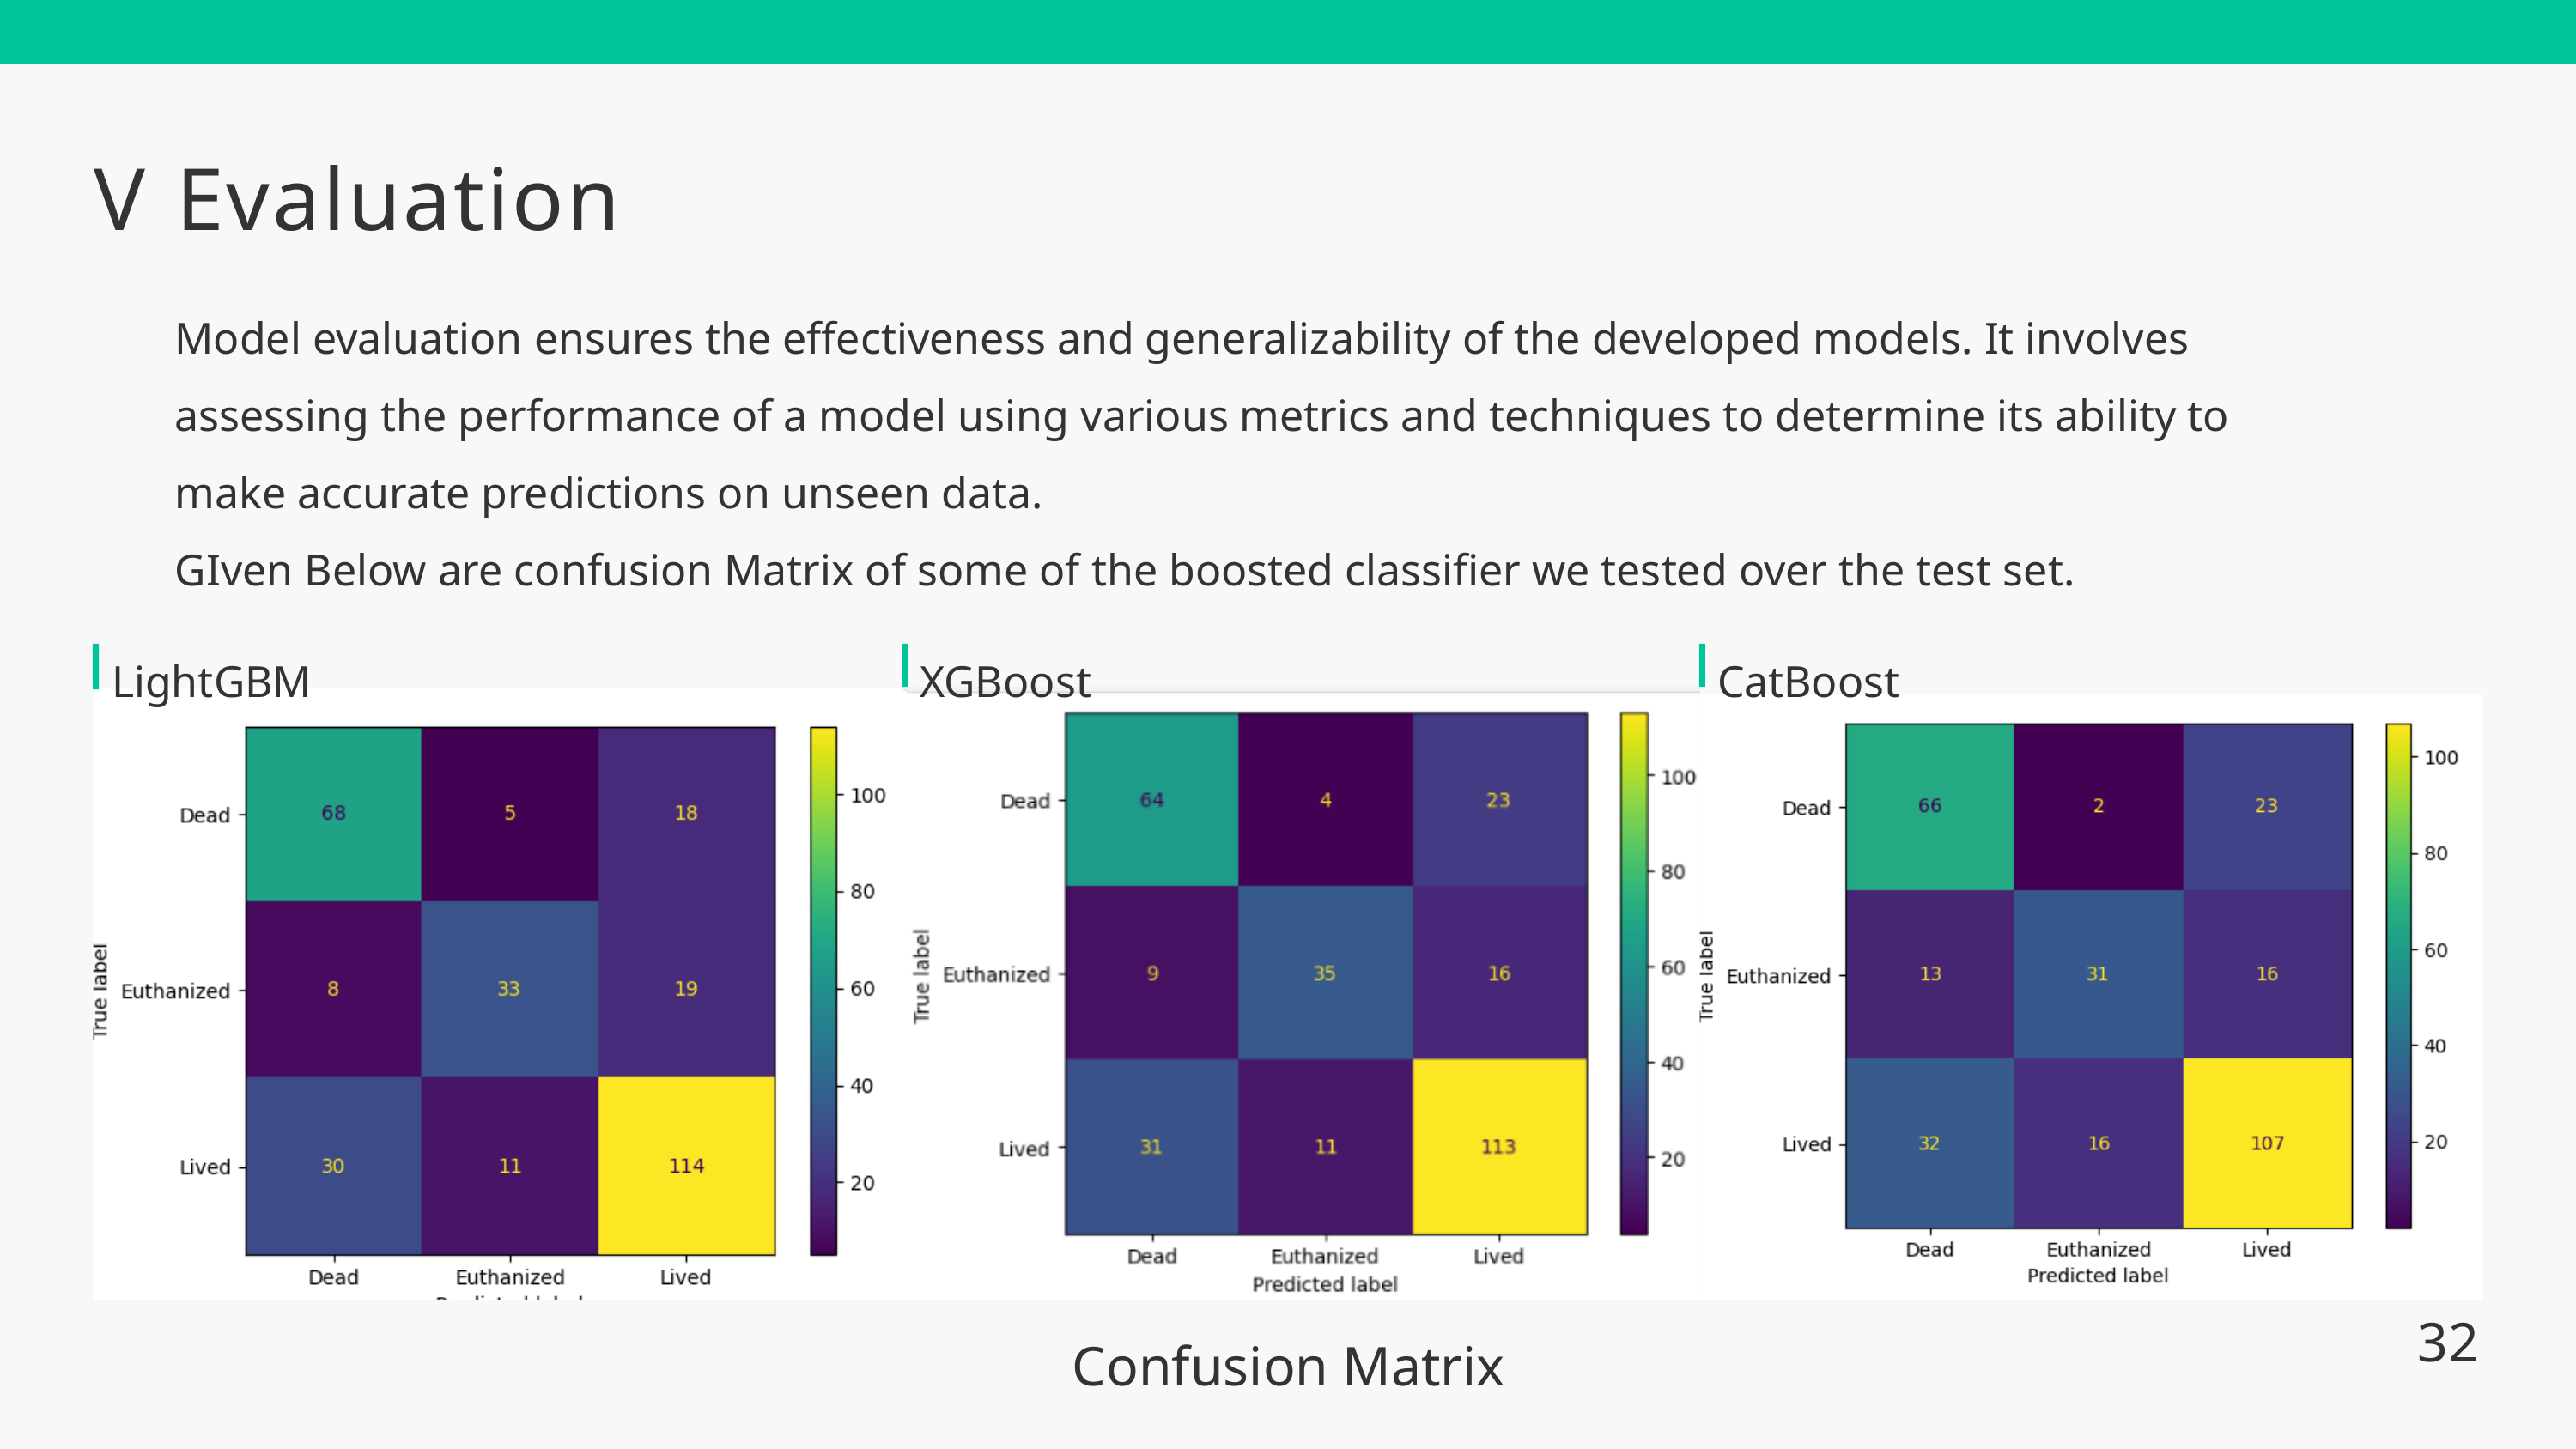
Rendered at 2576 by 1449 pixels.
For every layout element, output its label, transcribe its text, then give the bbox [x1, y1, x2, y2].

text_box Evaluation [177, 144, 1668, 248]
text_box V [63, 144, 177, 248]
text_box 32 [2383, 1310, 2480, 1373]
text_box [93, 643, 2483, 1300]
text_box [0, 0, 2576, 64]
text_box Confusion Matrix [910, 1310, 1668, 1397]
text_box Model evaluation ensures the effectiveness and generalizability of the developed models. It involves assessing the performance of a model using various metrics and techniques to determine its ability to make accurate predictions on unseen data. GIven Below are confusion Matrix of some of the boosted classifier we tested over the test set. [174, 285, 2309, 595]
